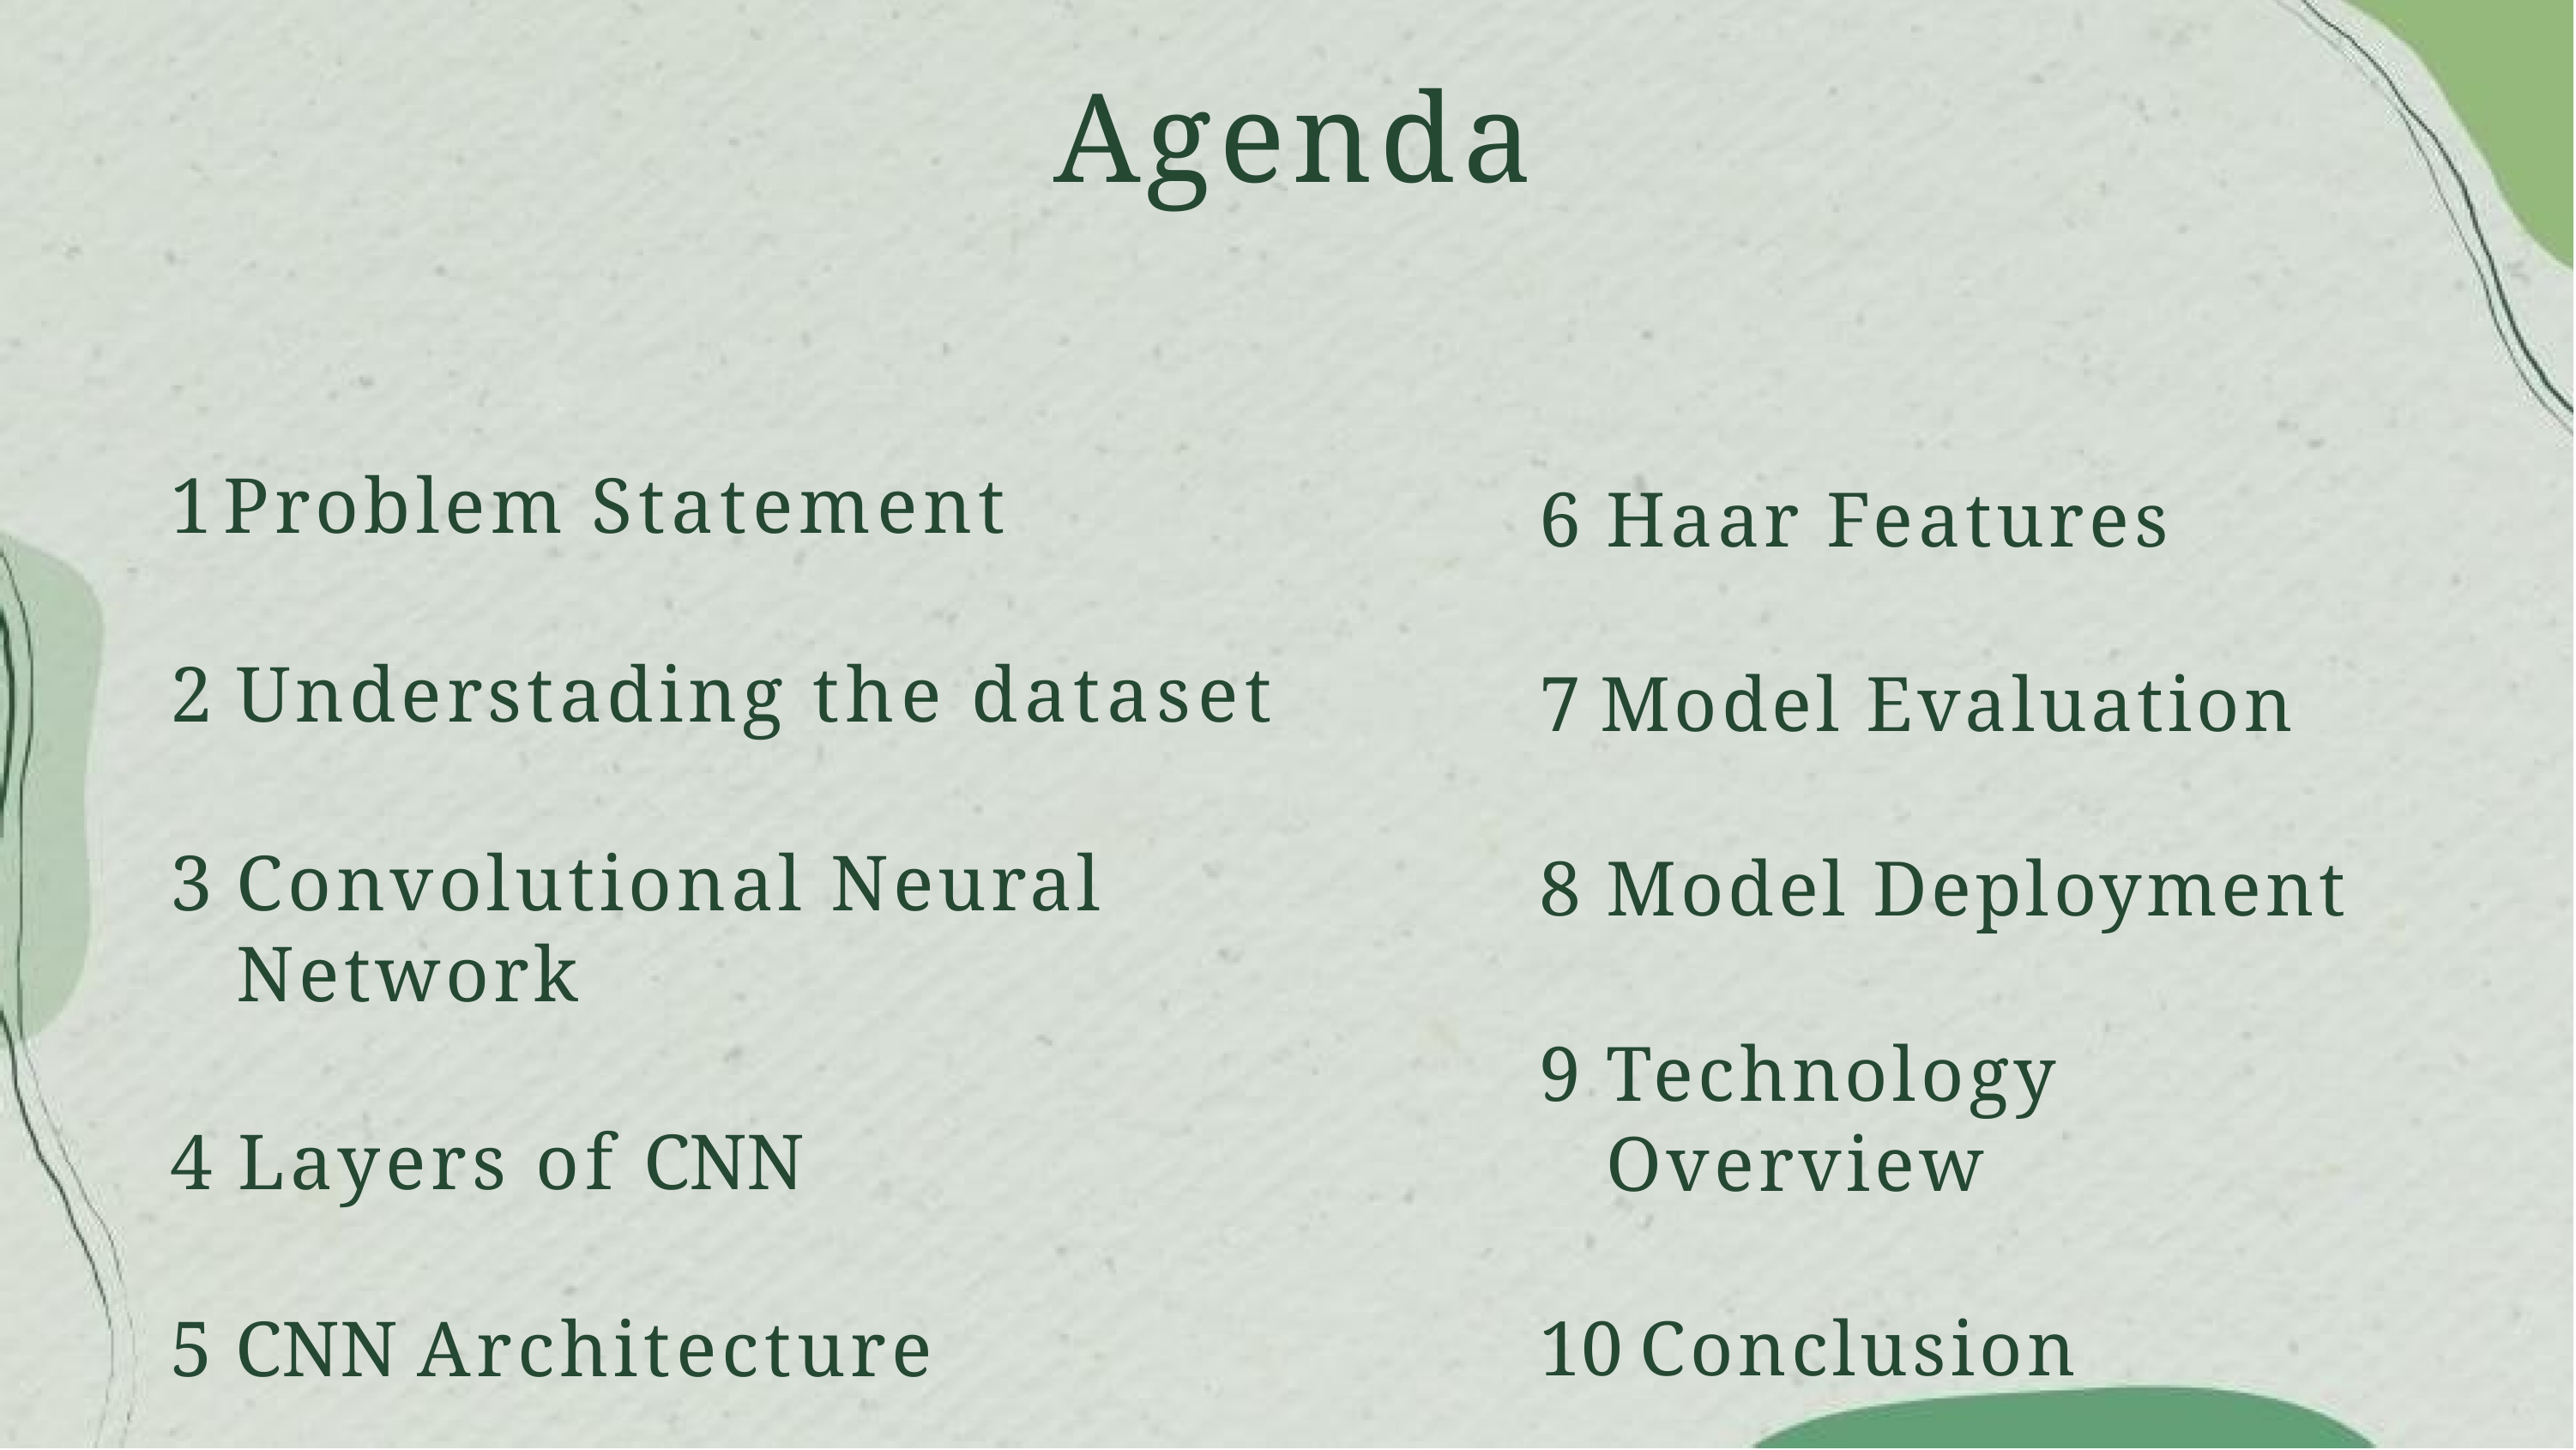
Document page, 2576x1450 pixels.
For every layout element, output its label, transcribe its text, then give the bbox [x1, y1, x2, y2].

picture [0, 0, 2573, 1448]
text_box Problem Statement Understading the dataset Convolutional Neural Network Layers of CNN CNN Architecture [168, 455, 1403, 1393]
list Haar Features Model Evaluation Model Deployment Technology Overview Conclusion [1537, 469, 2410, 1392]
title Agenda [547, 44, 2025, 301]
